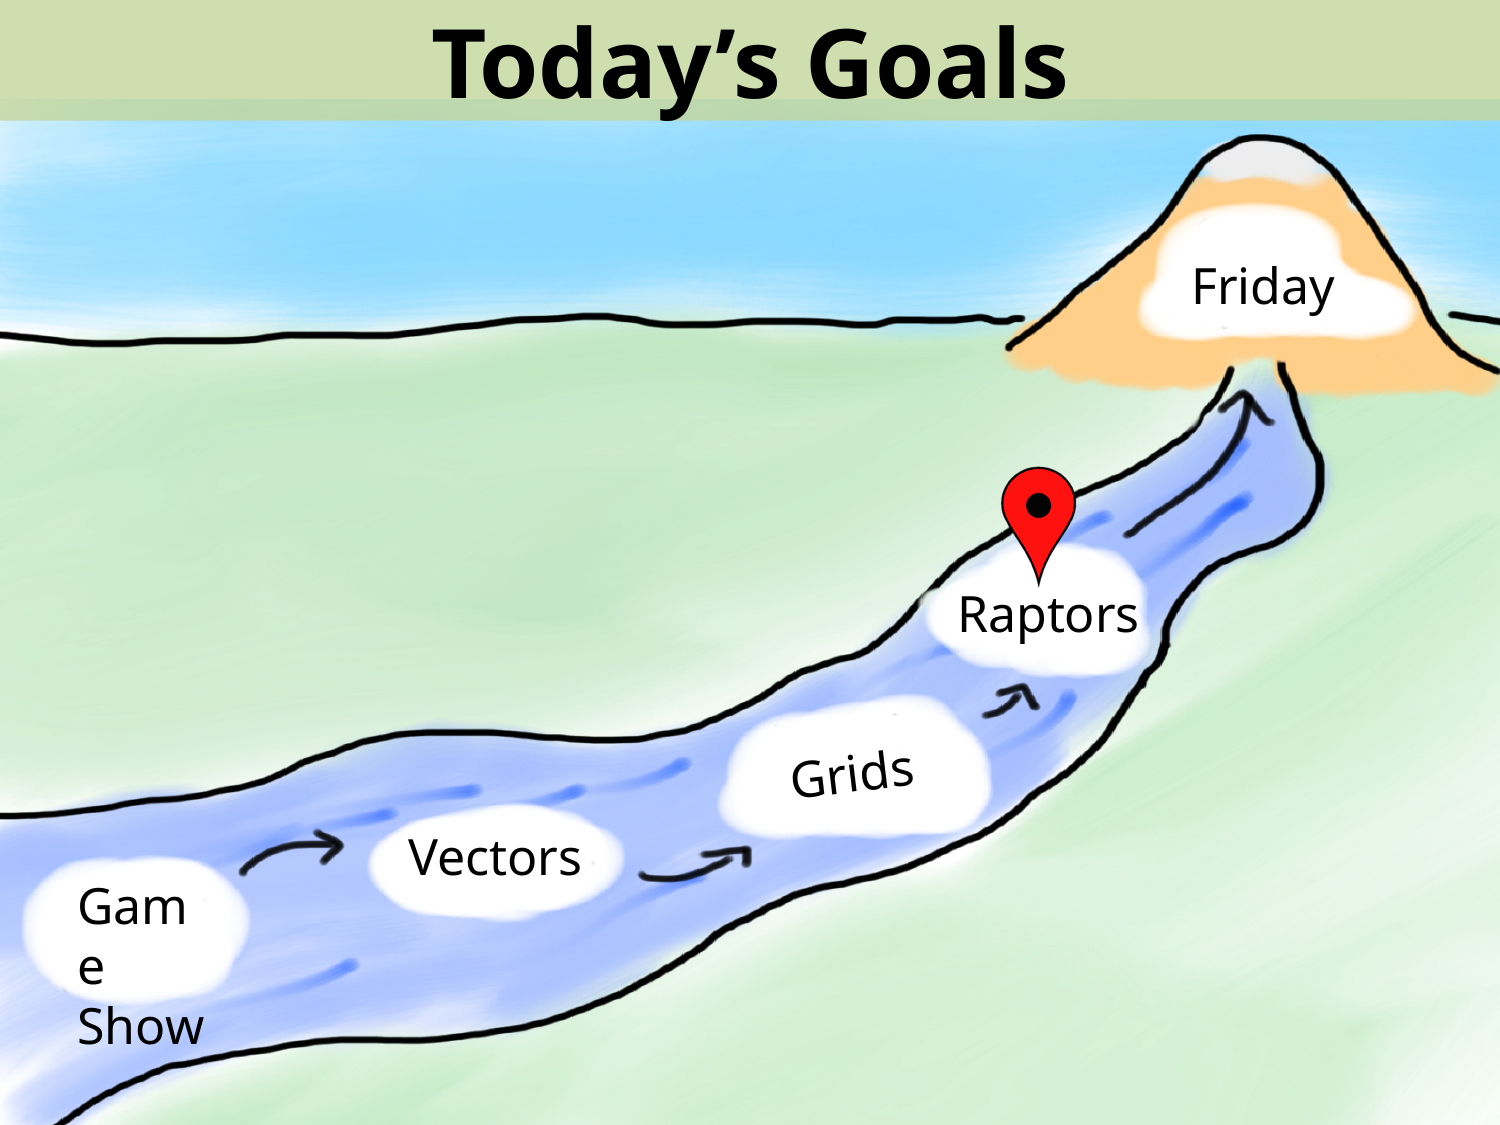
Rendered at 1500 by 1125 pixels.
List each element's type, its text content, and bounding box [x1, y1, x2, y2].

text_box Today’s Goals [0, 0, 1500, 58]
picture [0, 60, 1500, 1125]
